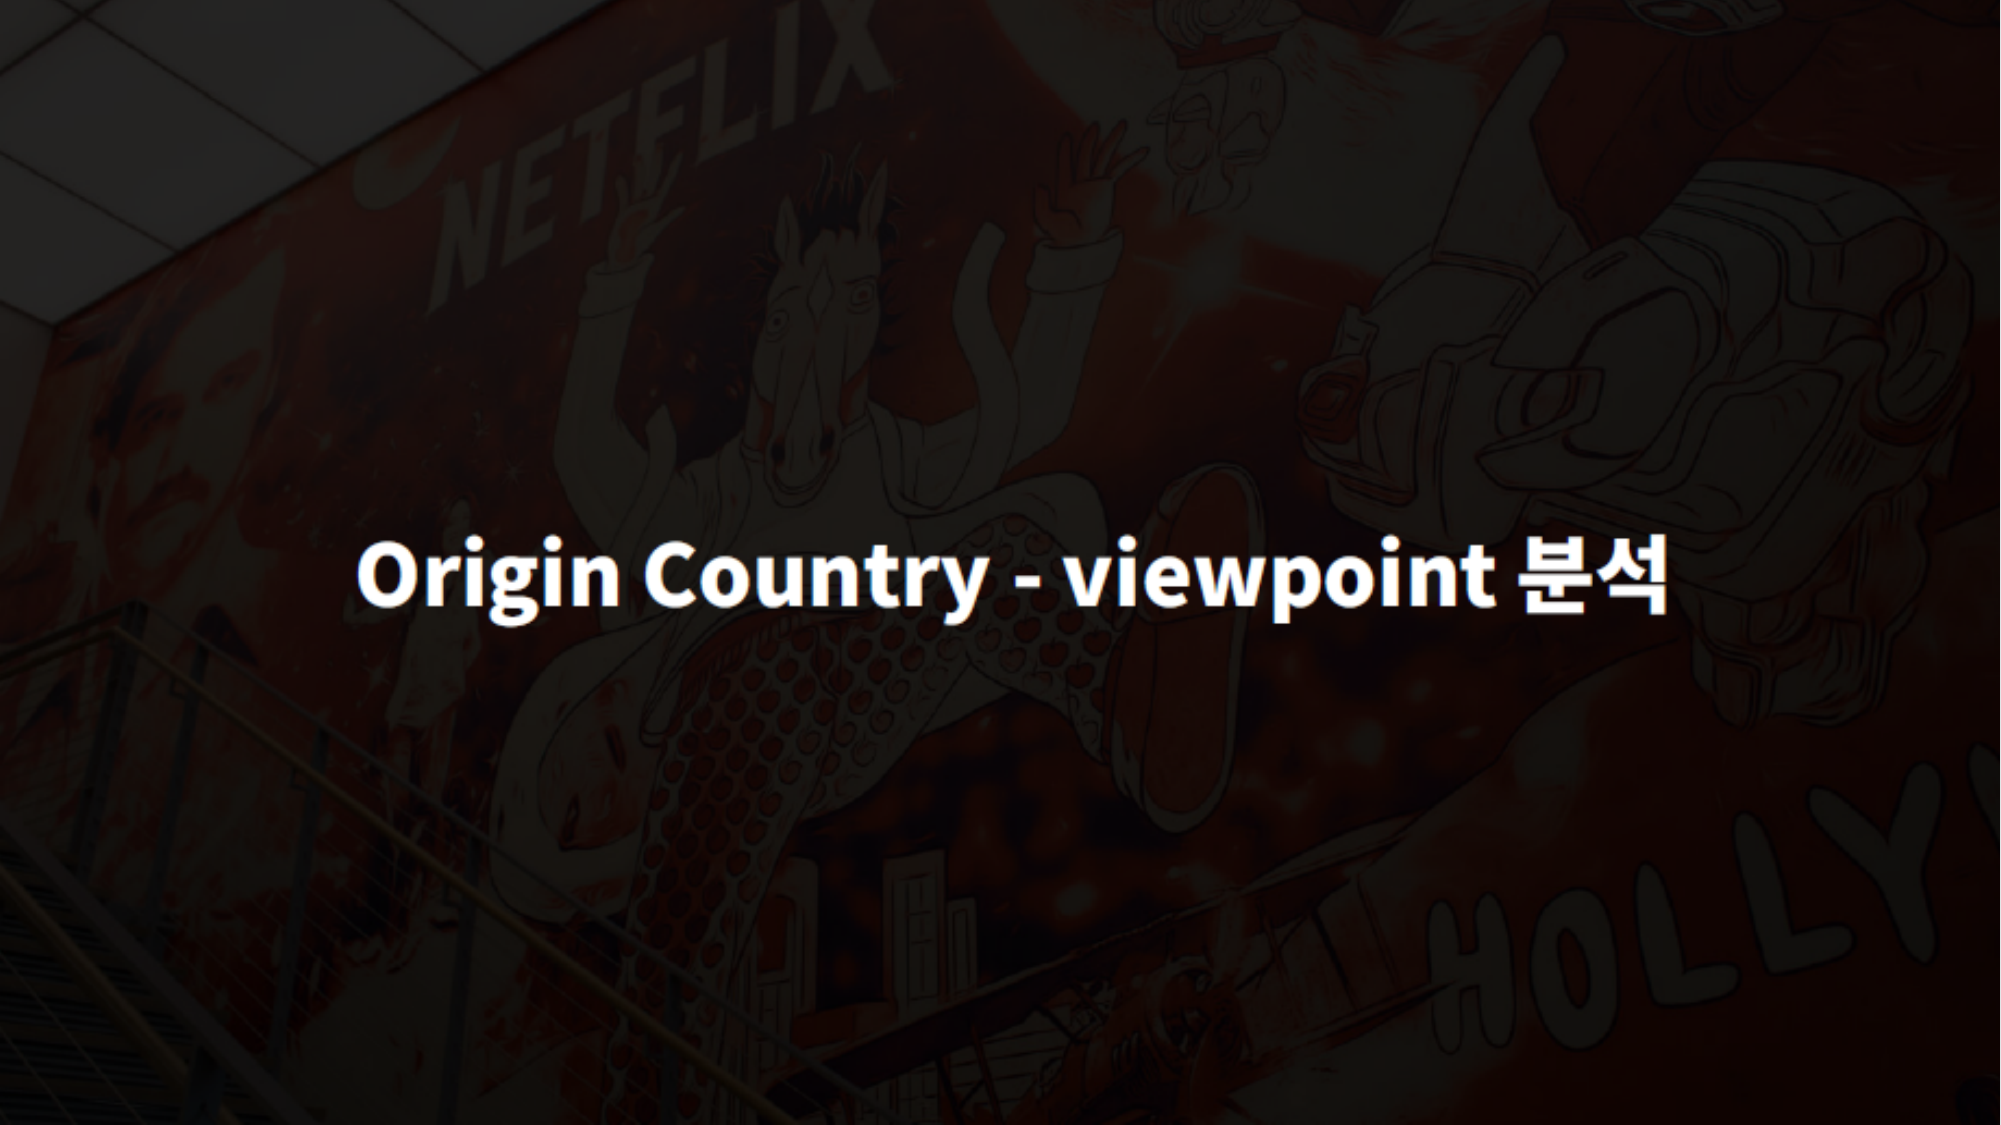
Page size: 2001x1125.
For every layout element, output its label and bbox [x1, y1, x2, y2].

list [0, 0, 2000, 1125]
